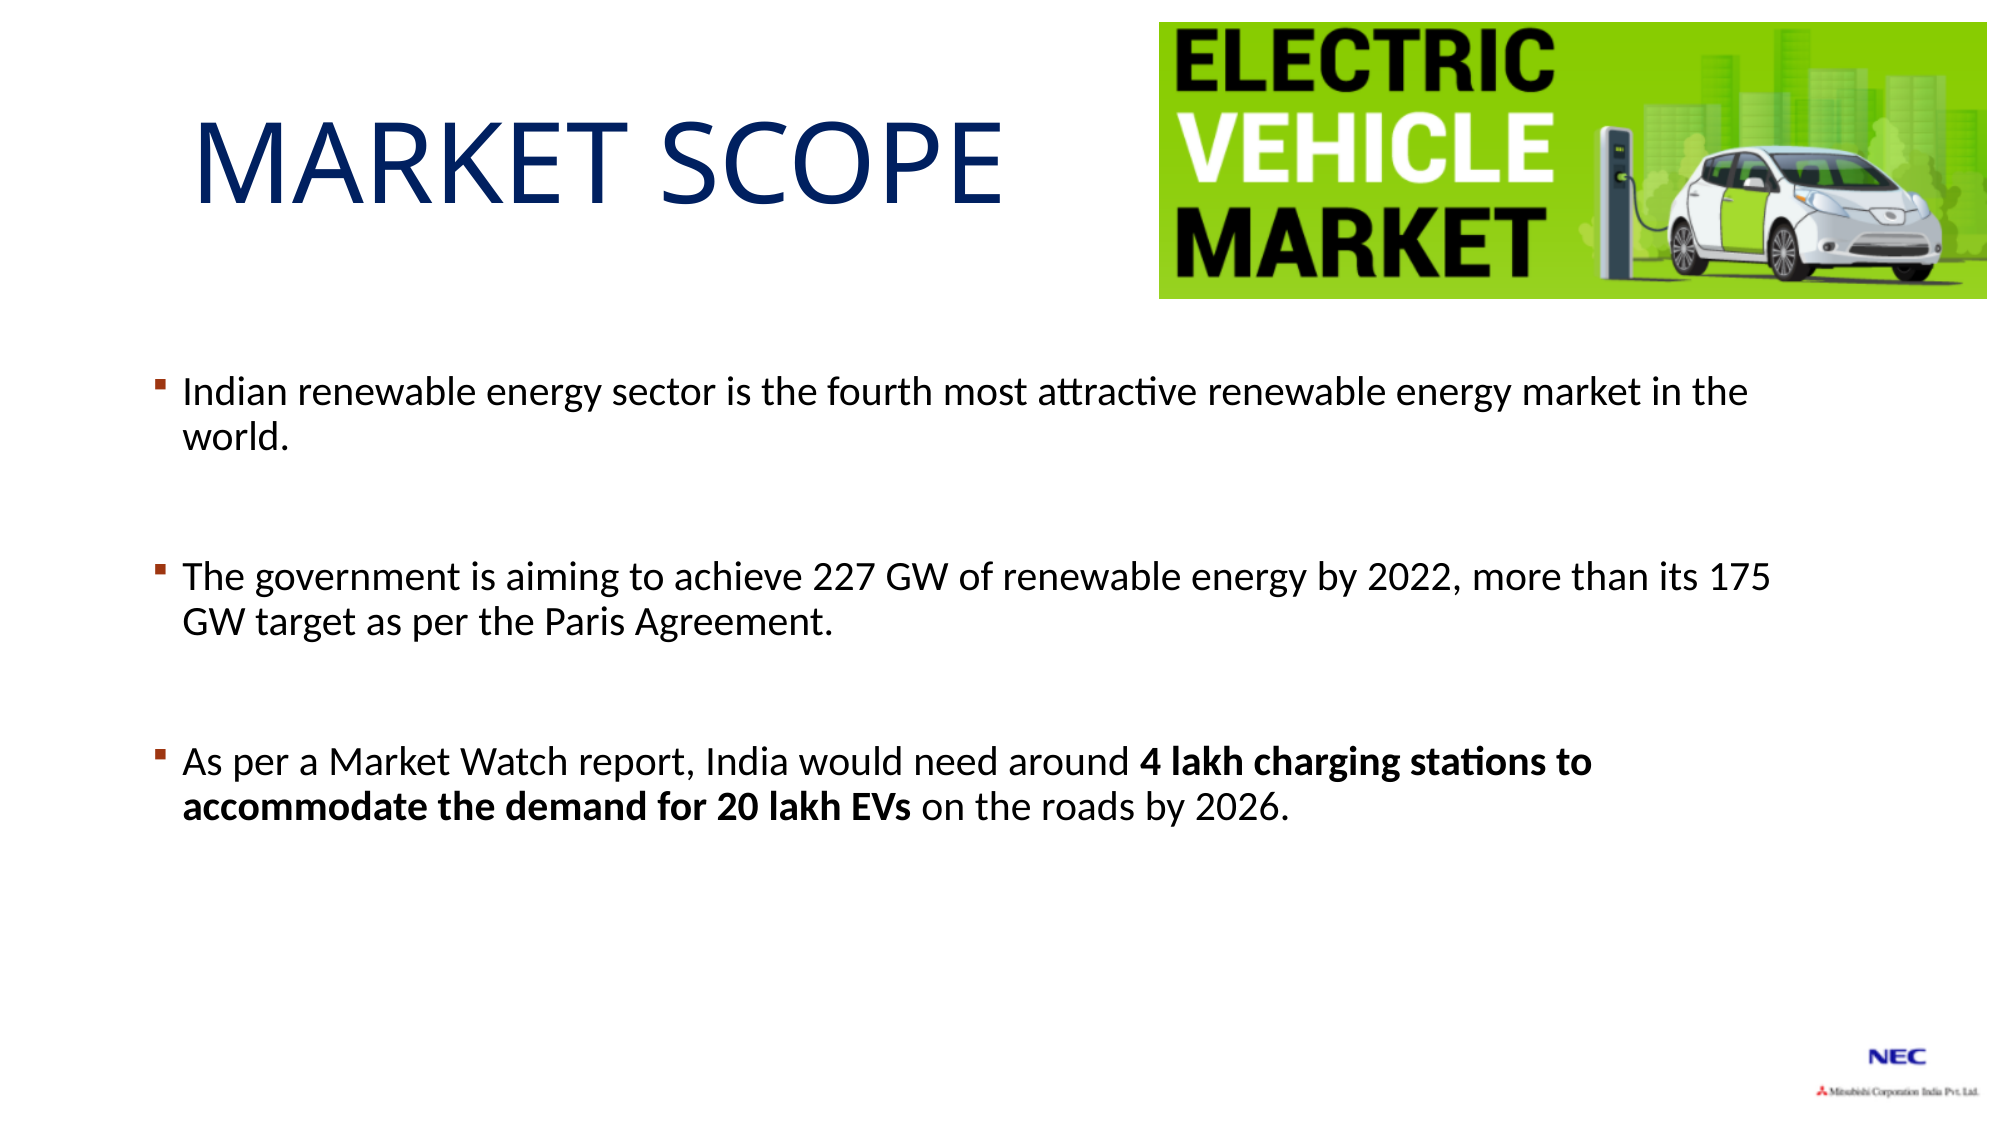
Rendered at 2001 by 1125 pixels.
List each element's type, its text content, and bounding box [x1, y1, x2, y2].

list Indian renewable energy sector is the fourth most attractive renewable energy market in the world. The government is aiming to achieve 227 GW of renewable energy by 2022, more than its 175 GW target as per the Paris Agreement. As per a Market Watch report, India would need around 4 lakh charging stations to accommodate the demand for 20 lakh EVs on the roads by 2026. [137, 362, 1799, 1125]
picture [1159, 22, 1987, 299]
picture [1811, 1011, 1987, 1125]
title MARKET SCOPE [175, 34, 1159, 299]
